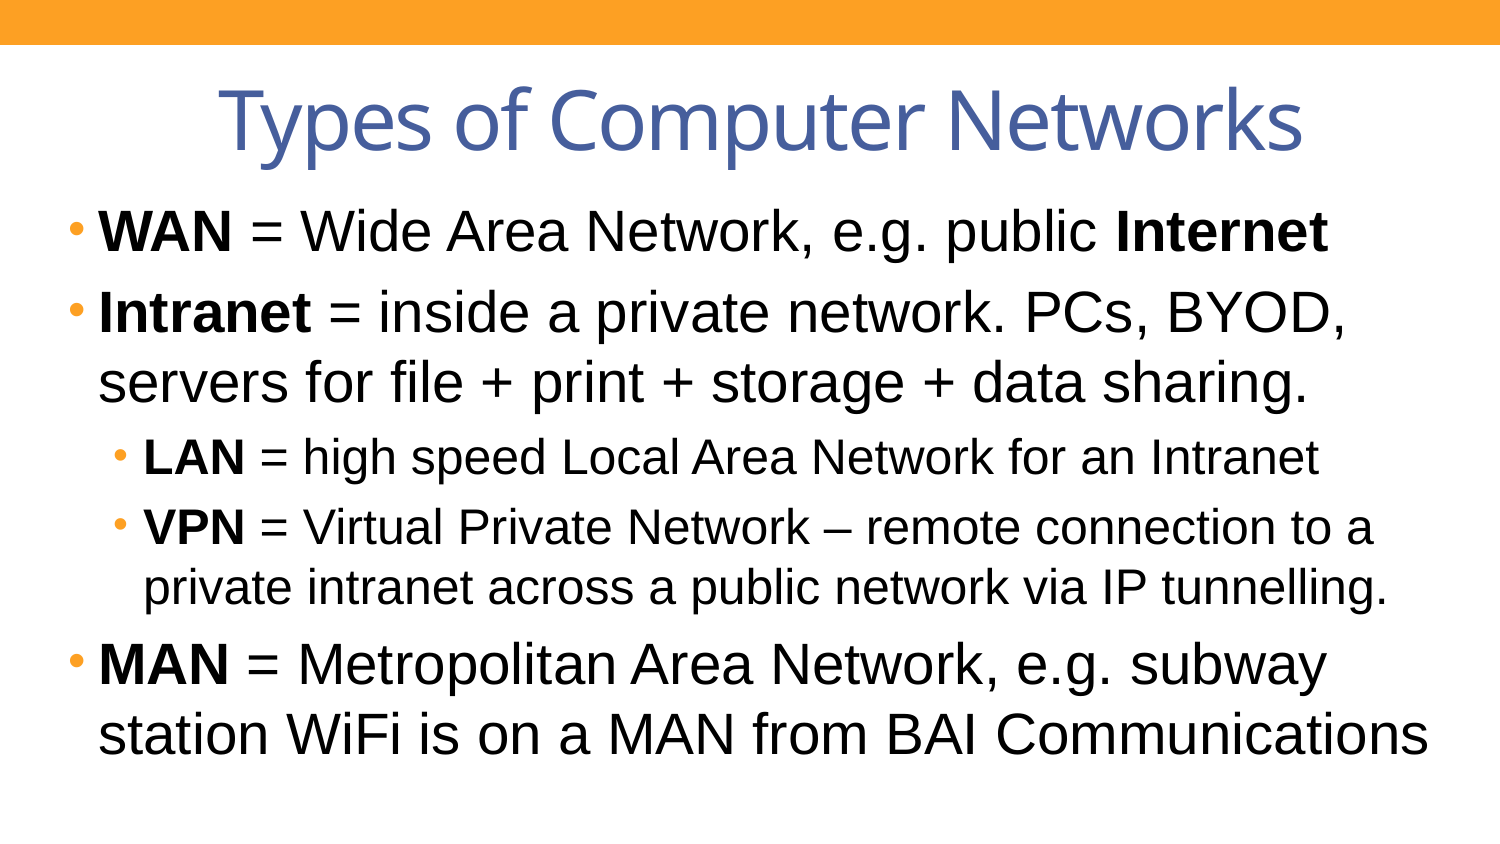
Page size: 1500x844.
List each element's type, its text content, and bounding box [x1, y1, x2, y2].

list WAN = Wide Area Network, e.g. public Internet Intranet = inside a private network. PCs, BYOD, servers for file + print + storage + data sharing. LAN = high speed Local Area Network for an Intranet VPN = Virtual Private Network – remote connection to a private intranet across a public network via IP tunnelling. MAN = Metropolitan Area Network, e.g. subway station WiFi is on a MAN from BAI Communications [53, 185, 1483, 792]
title Types of Computer Networks [5, 55, 1500, 178]
